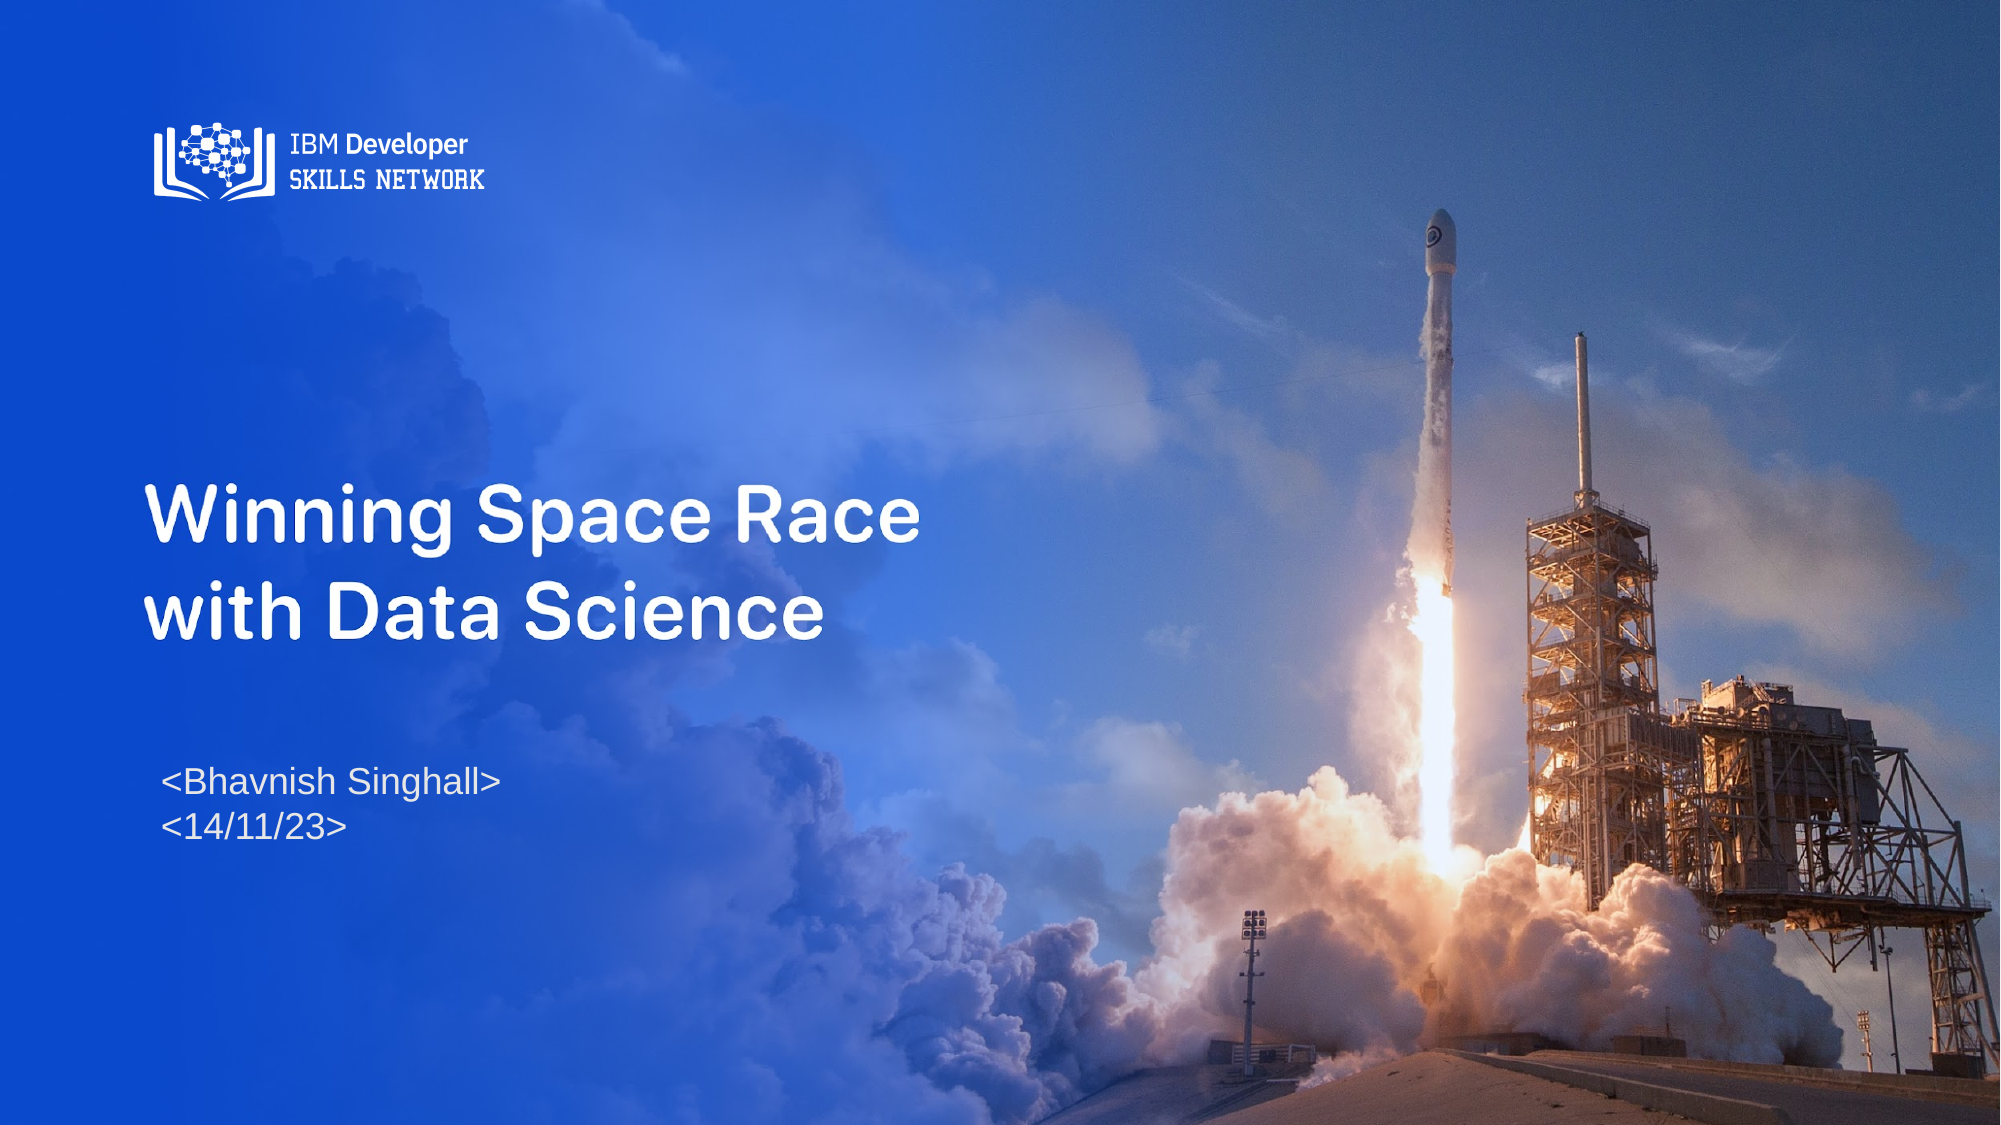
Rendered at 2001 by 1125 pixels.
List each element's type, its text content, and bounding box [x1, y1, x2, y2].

text_box <Bhavnish Singhall> <14/11/23> [145, 749, 559, 855]
picture [0, 0, 2001, 1125]
